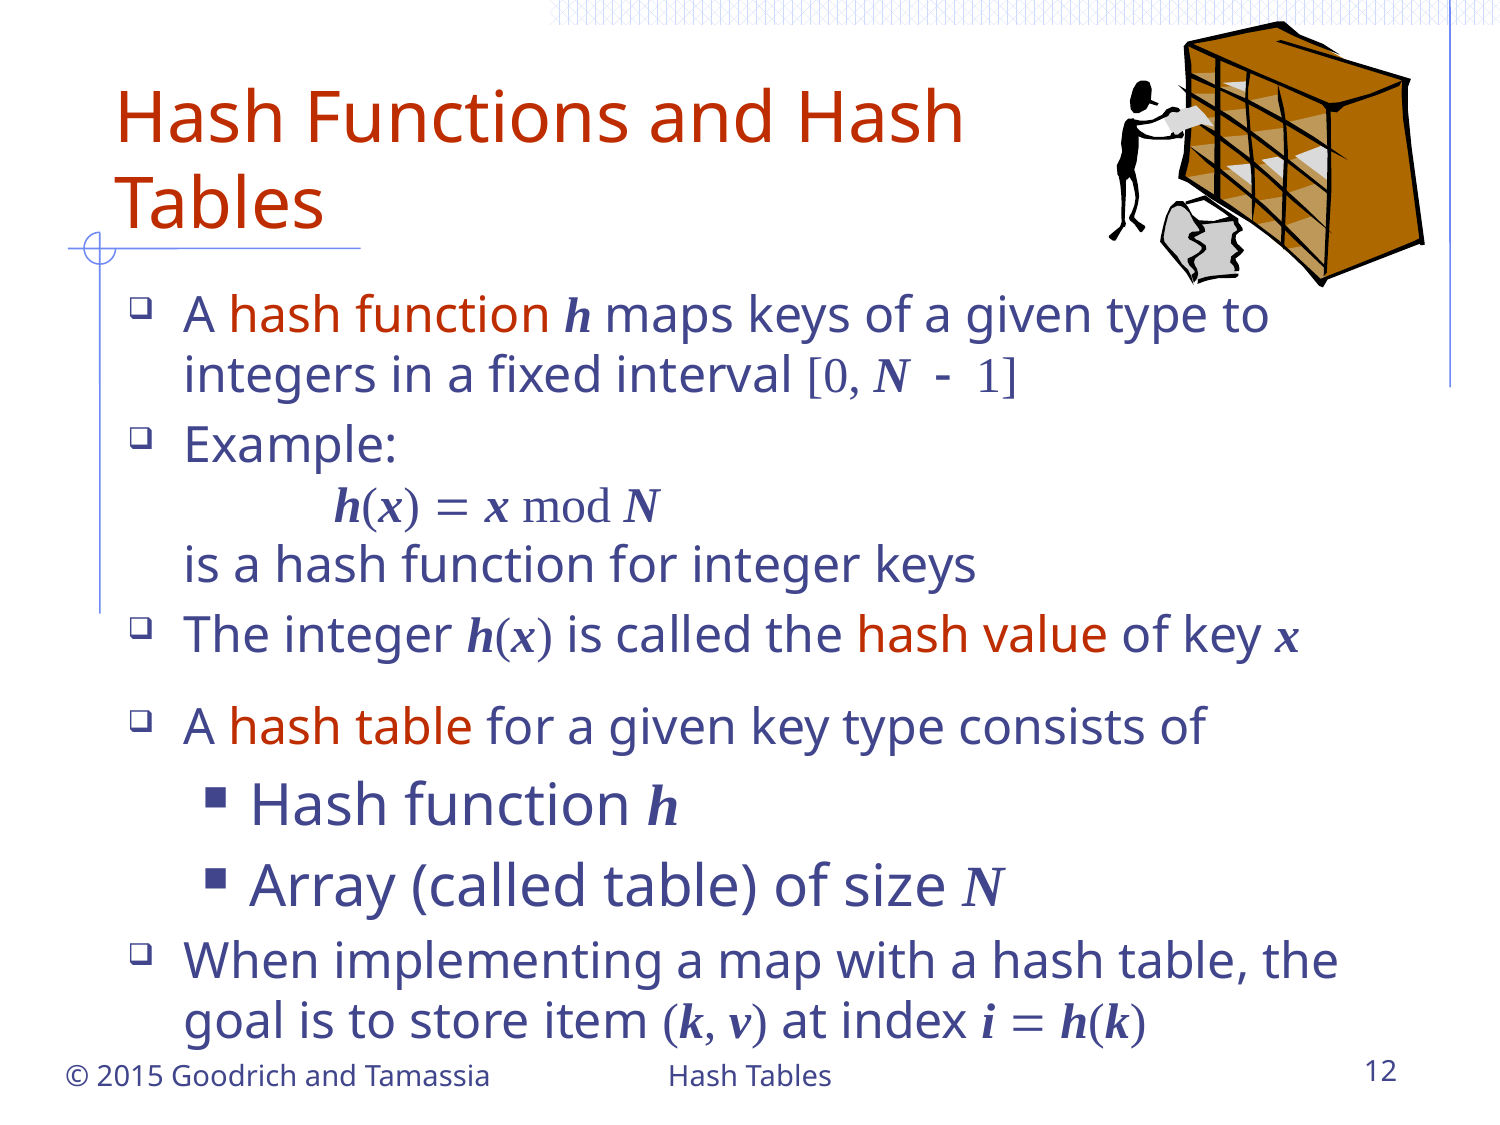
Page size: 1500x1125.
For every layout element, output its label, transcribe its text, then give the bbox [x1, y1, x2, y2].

title Hash Functions and Hash Tables [99, 62, 1038, 250]
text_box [1108, 21, 1426, 288]
list A hash table for a given key type consists of Hash function h Array (called table) of size N When implementing a map with a hash table, the goal is to store item (k, v) at index i = h(k) [112, 687, 1400, 1013]
footer Hash Tables [676, 1024, 988, 1101]
slide_number 12 [1074, 1024, 1413, 1101]
slide_number © 2015 Goodrich and Tamassia [49, 1024, 676, 1101]
list A hash function h maps keys of a given type to integers in a fixed interval [0, N - 1] Example: h(x) = x mod N is a hash function for integer keys The integer h(x) is called the hash value of key x [112, 275, 1425, 700]
